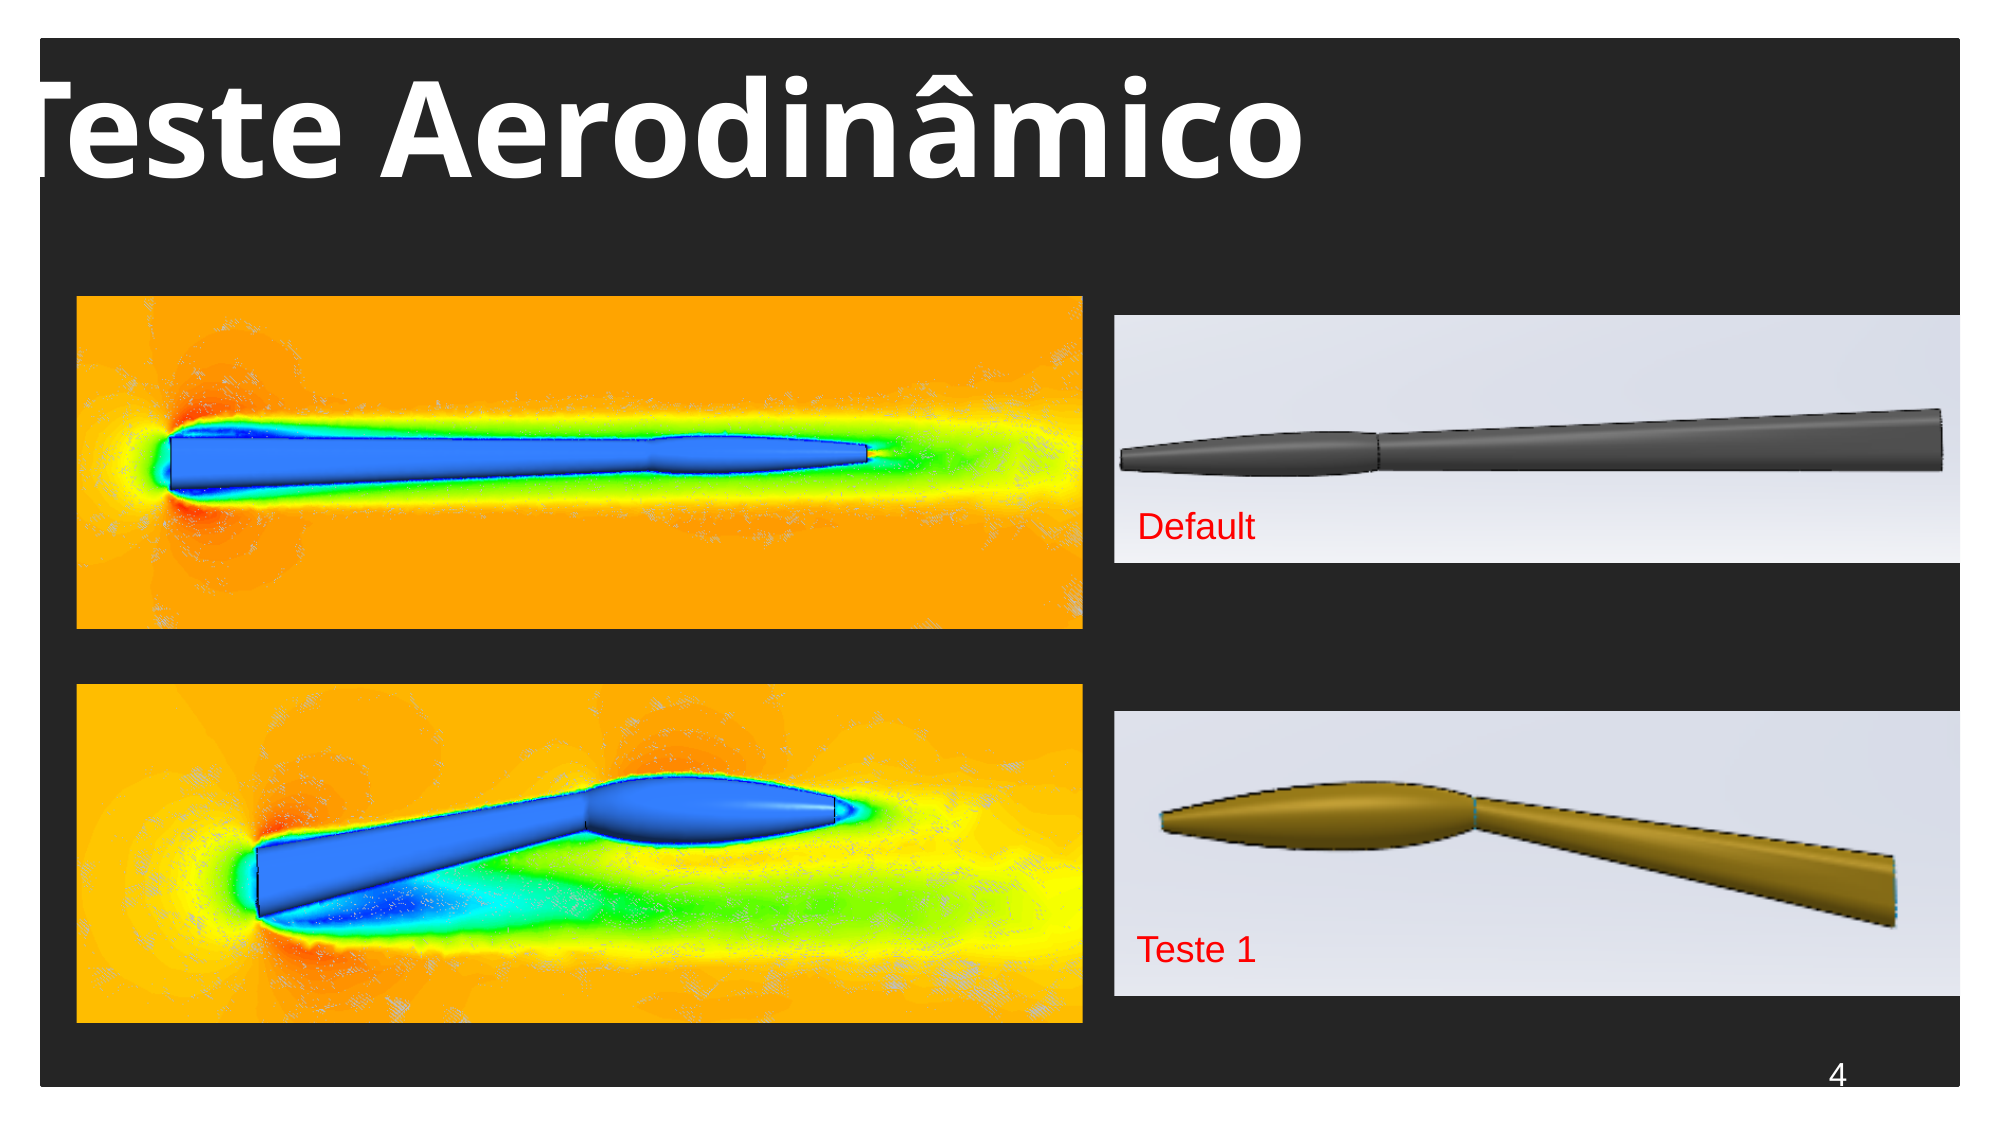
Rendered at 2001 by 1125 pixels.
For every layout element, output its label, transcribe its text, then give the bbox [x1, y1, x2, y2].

picture [76, 684, 1083, 1023]
slide_number 4 [1412, 1042, 1863, 1103]
picture [1114, 315, 1961, 563]
title Teste Aerodinâmico [0, 21, 1342, 247]
picture [1114, 711, 1961, 996]
picture [76, 296, 1083, 629]
